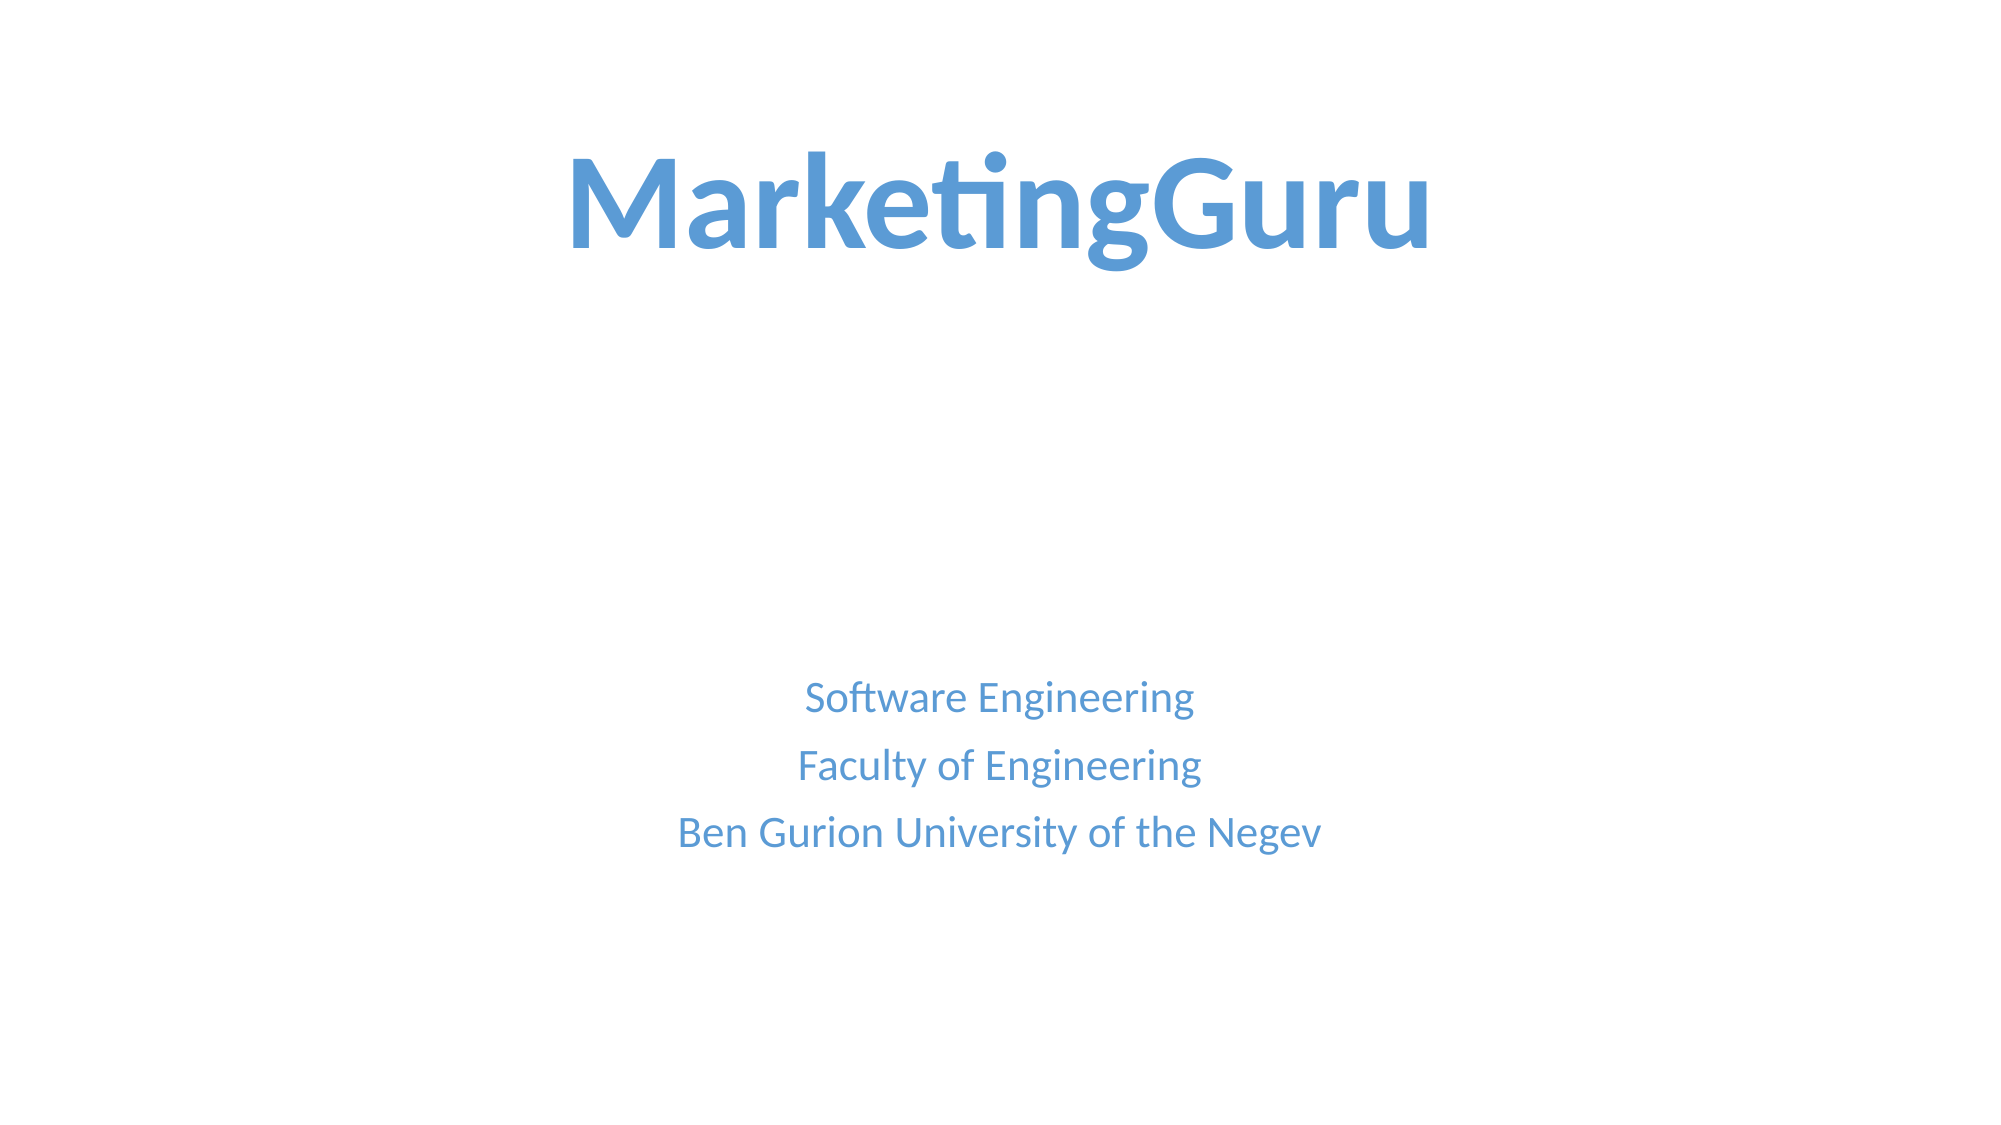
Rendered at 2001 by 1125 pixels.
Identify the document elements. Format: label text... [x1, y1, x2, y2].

text_box MarketingGuru [504, 103, 1496, 284]
subtitle Software Engineering Faculty of Engineering Ben Gurion University of the Negev [249, 593, 1750, 866]
